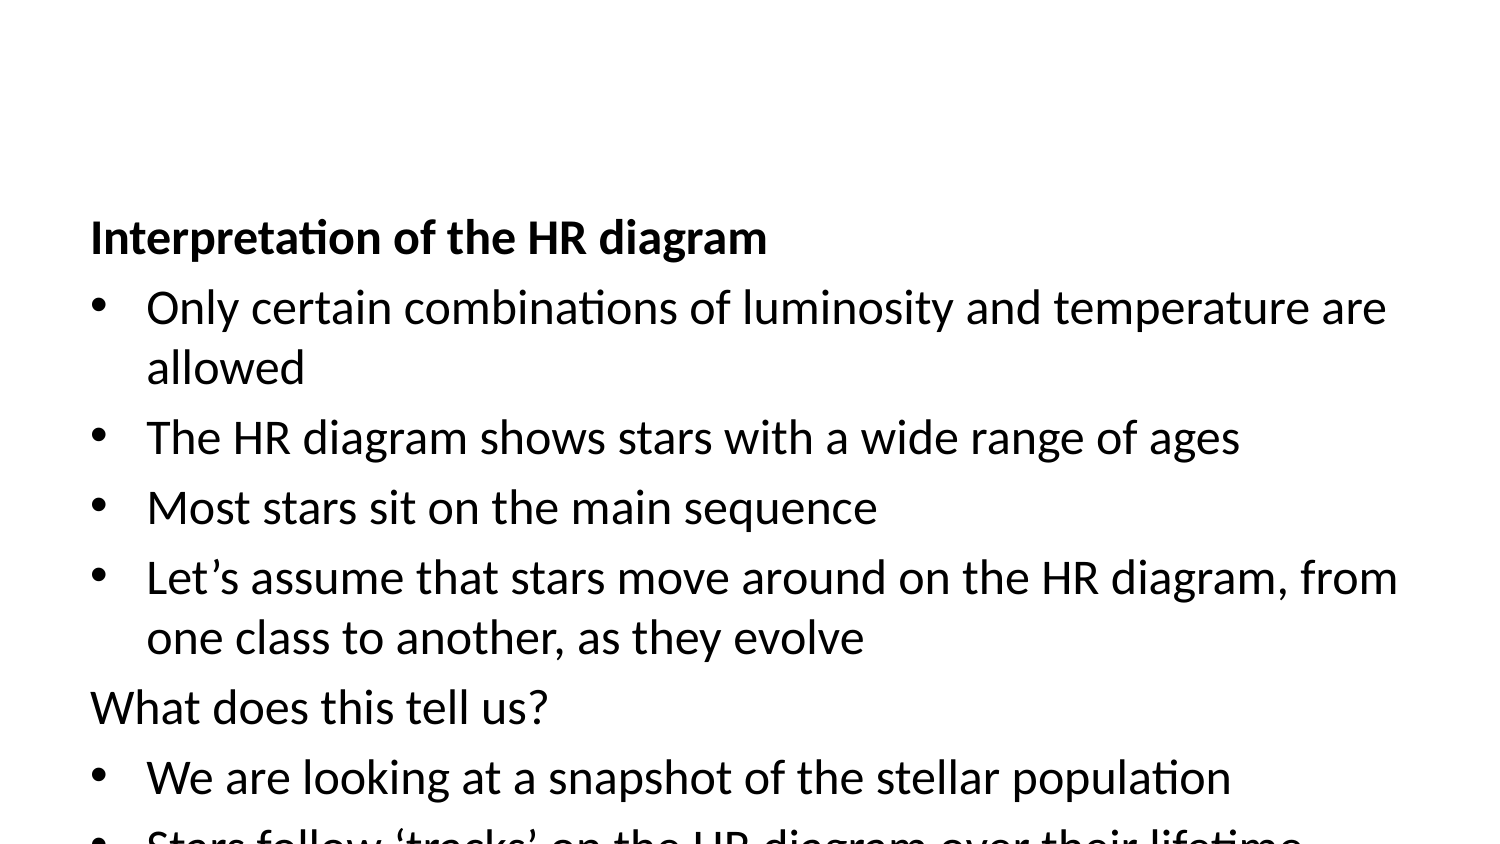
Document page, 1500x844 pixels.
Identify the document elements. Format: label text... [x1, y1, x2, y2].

list Interpretation of the HR diagram Only certain combinations of luminosity and temperature are allowed The HR diagram shows stars with a wide range of ages Most stars sit on the main sequence Let’s assume that stars move around on the HR diagram, from one class to another, as they evolve What does this tell us? We are looking at a snapshot of the stellar population Stars follow ‘tracks’ on the HR diagram over their lifetime Clusters in the HR diagram are stars at similar stages of their lives The number of stars in each part of the diagram is proportional to the duration of that stage of their evolution [75, 196, 1425, 754]
